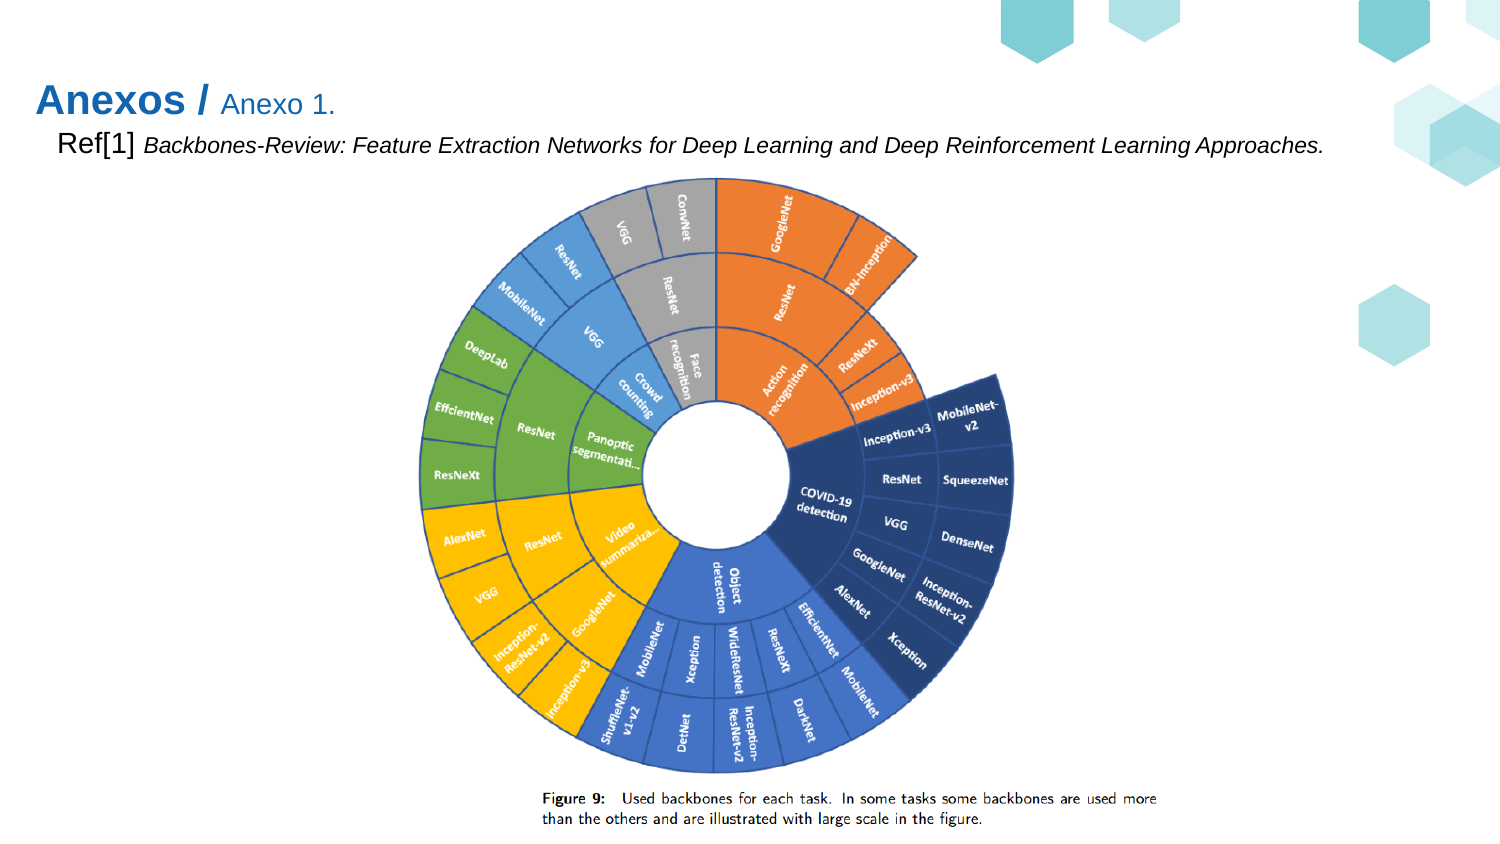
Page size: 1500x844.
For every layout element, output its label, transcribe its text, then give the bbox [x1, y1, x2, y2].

picture [402, 174, 1167, 835]
text_box Anexos / Anexo 1. [24, 60, 931, 178]
text_box Ref[1] Backbones-Review: Feature Extraction Networks for Deep Learning and Deep Reinforcement Learning Approaches. [41, 108, 1392, 174]
